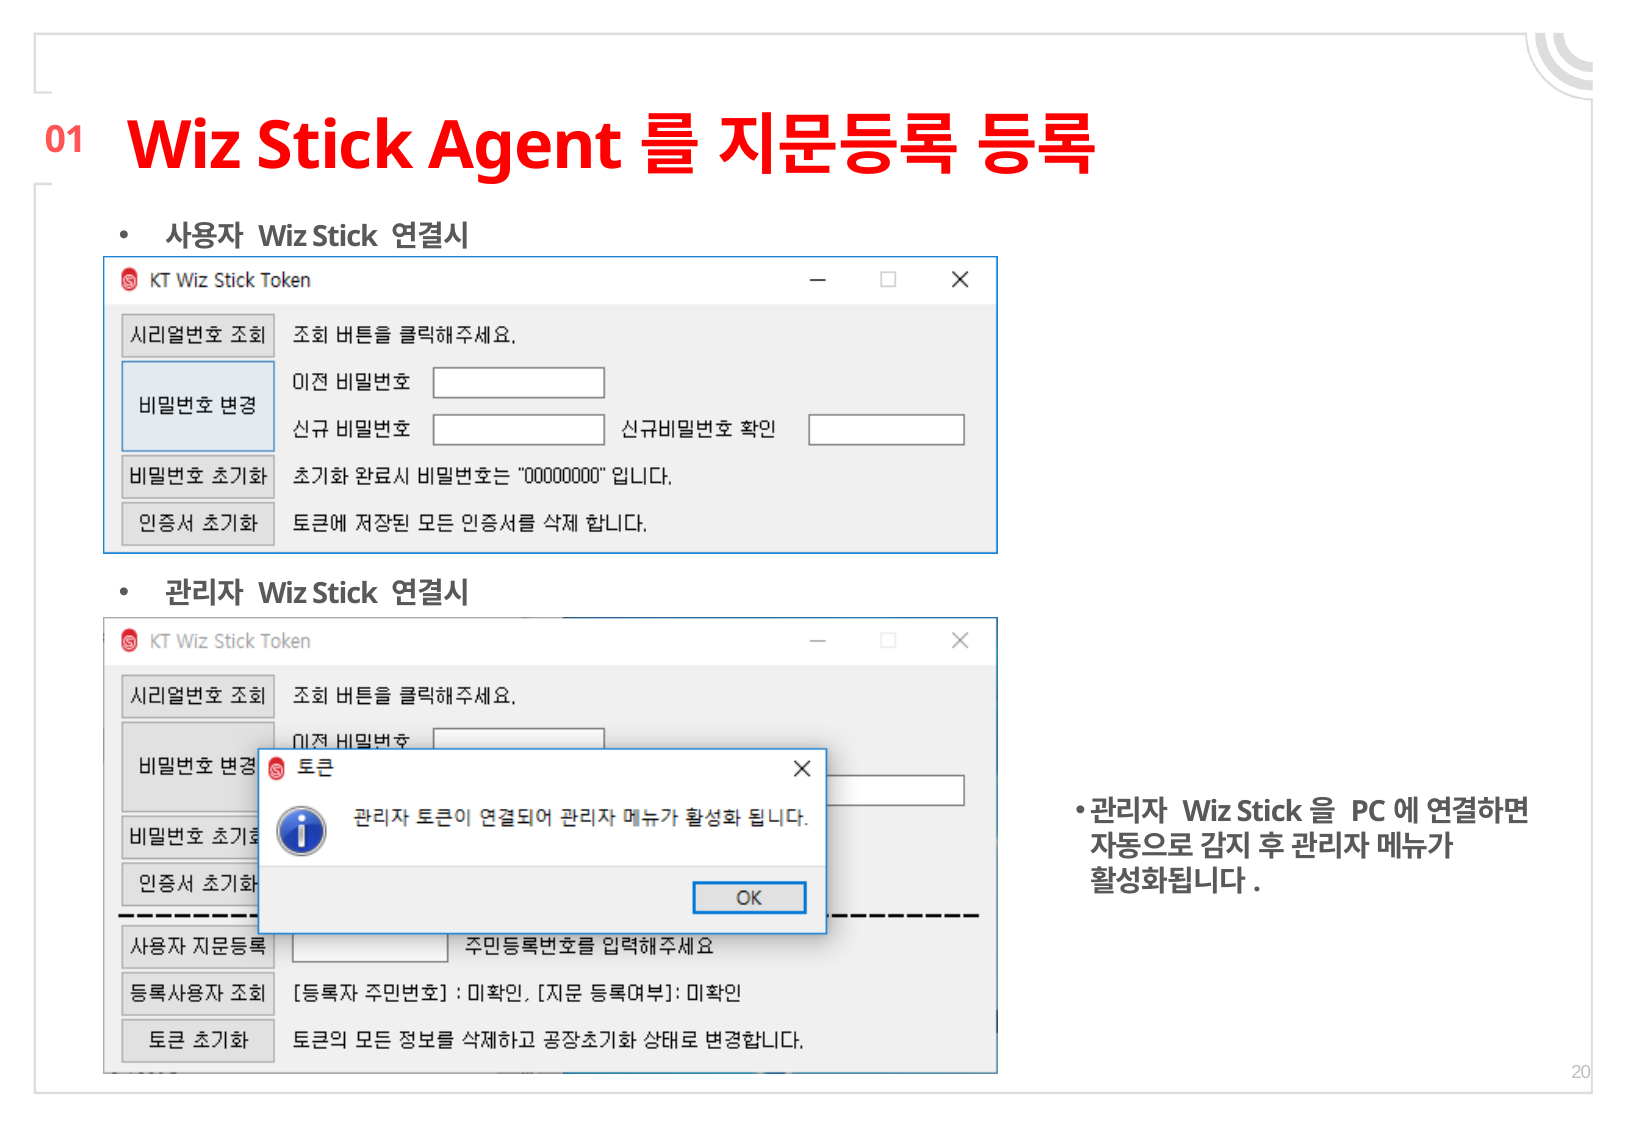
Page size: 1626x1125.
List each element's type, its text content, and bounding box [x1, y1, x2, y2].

title Wiz Stick Agent를 지문등록 등록 [127, 101, 1495, 168]
text_box 사용자 Wiz Stick 연결시 [104, 209, 486, 255]
picture [0, 0, 1626, 1125]
list 01 [44, 115, 122, 161]
text_box 관리자 Wiz Stick을 PC에 연결하면 자동으로 감지 후 관리자 메뉴가 활성화됩니다. [1060, 784, 1593, 905]
text_box 관리자 Wiz Stick 연결시 [104, 566, 486, 615]
